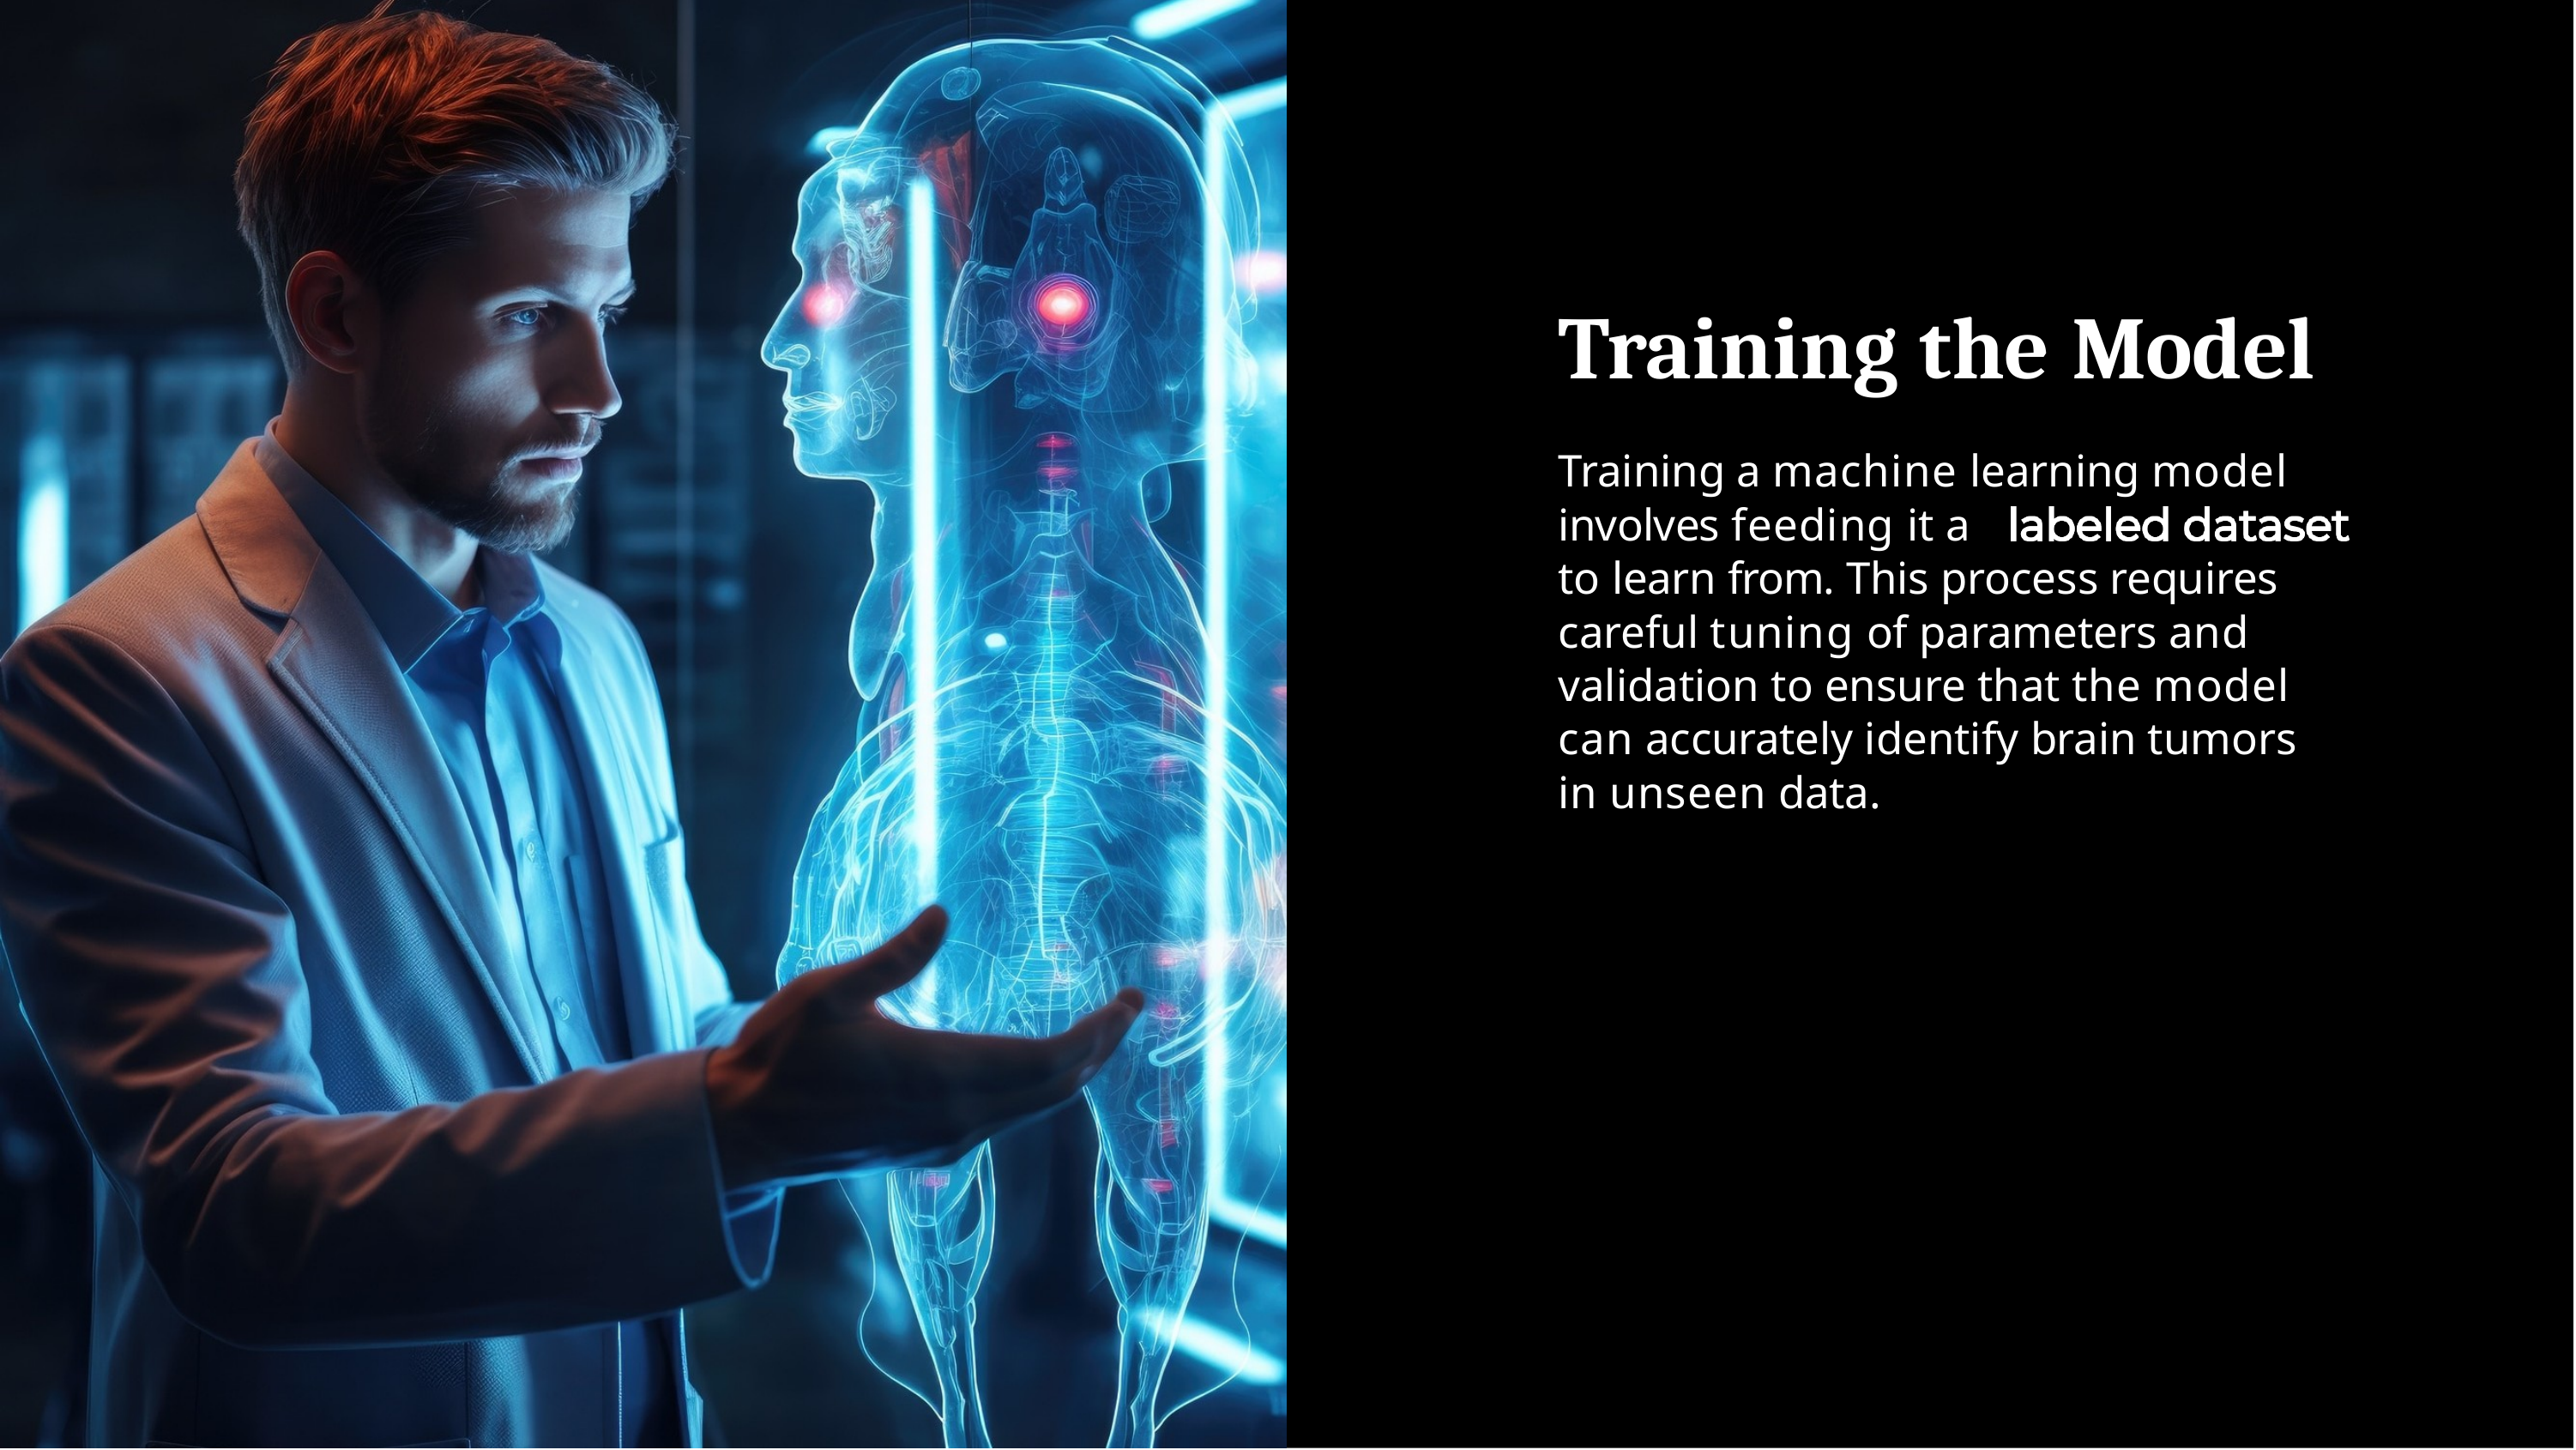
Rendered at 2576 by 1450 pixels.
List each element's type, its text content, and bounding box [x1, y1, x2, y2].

title Training the Model [1556, 287, 2349, 505]
picture [2011, 505, 2350, 541]
picture [0, 0, 1288, 1448]
text_box Training a machine learning model involves feeding it a to learn from. This process requires careful tuning of parameters and validation to ensure that the model can accurately identify brain tumors in unseen data. [1556, 441, 2342, 818]
